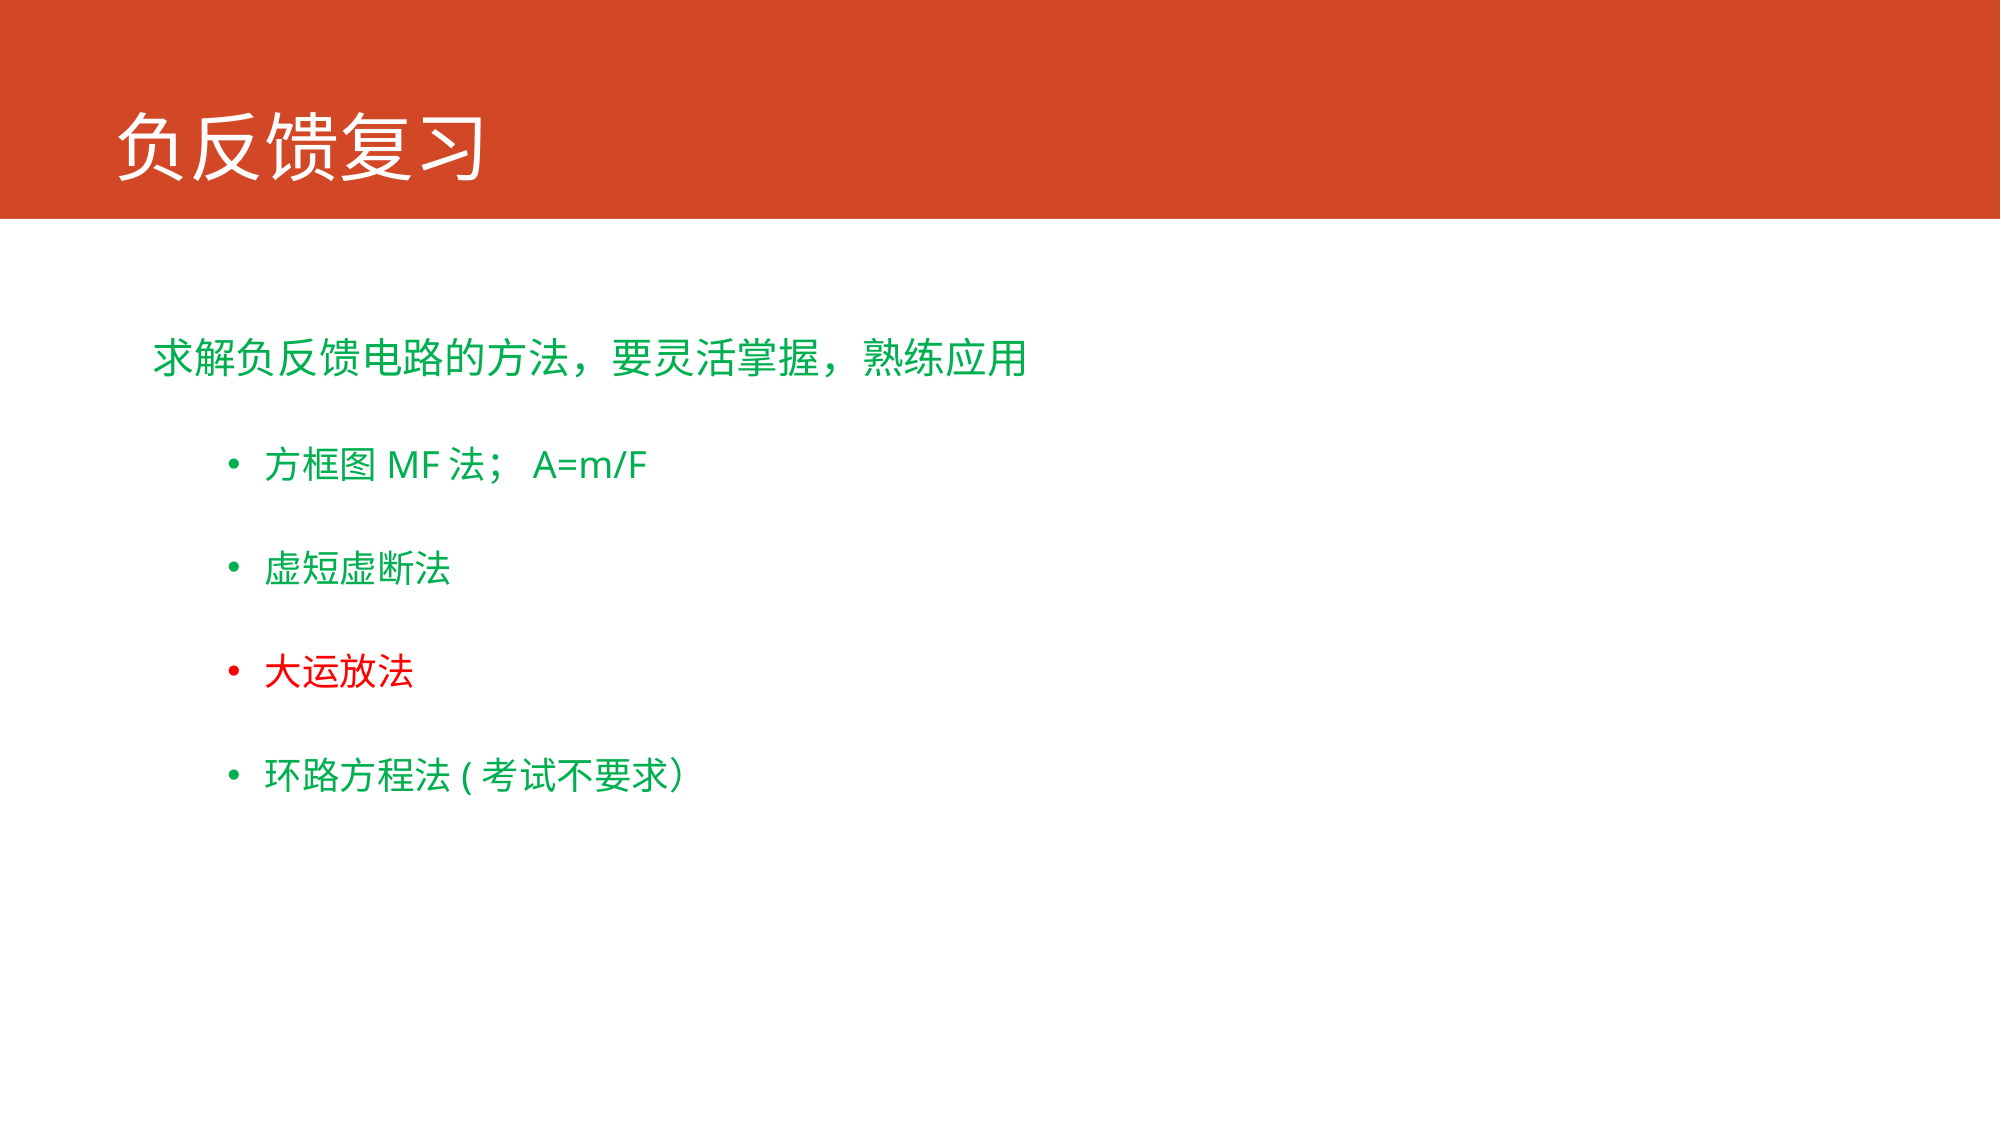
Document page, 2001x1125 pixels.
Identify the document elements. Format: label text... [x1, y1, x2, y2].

title 负反馈复习 [99, 0, 1863, 199]
list 求解负反馈电路的方法，要灵活掌握，熟练应用 方框图MF法；A=m/F 虚短虚断法 大运放法 环路方程法(考试不要求） [137, 299, 1863, 1014]
